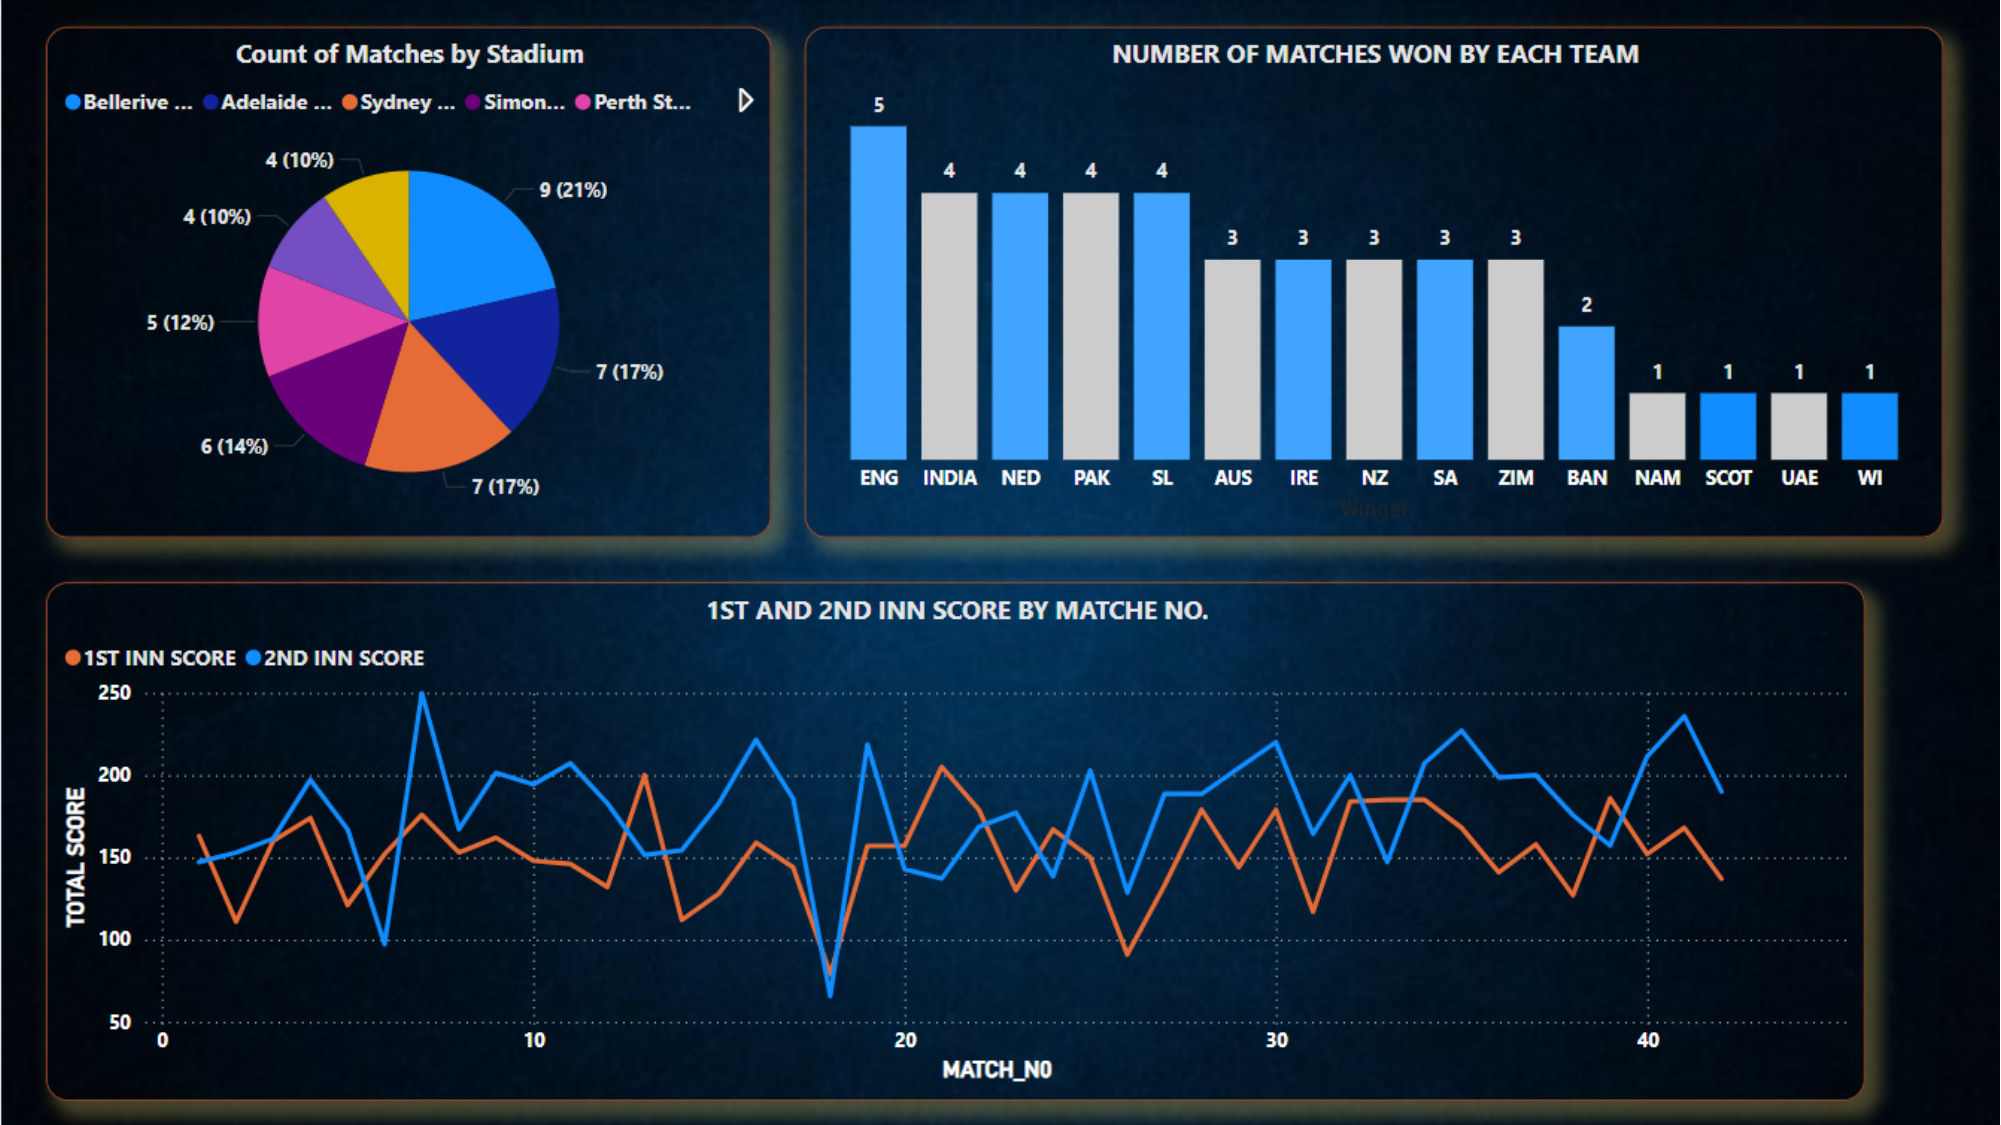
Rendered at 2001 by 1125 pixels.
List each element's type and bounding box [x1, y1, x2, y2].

list [0, 0, 2000, 1125]
